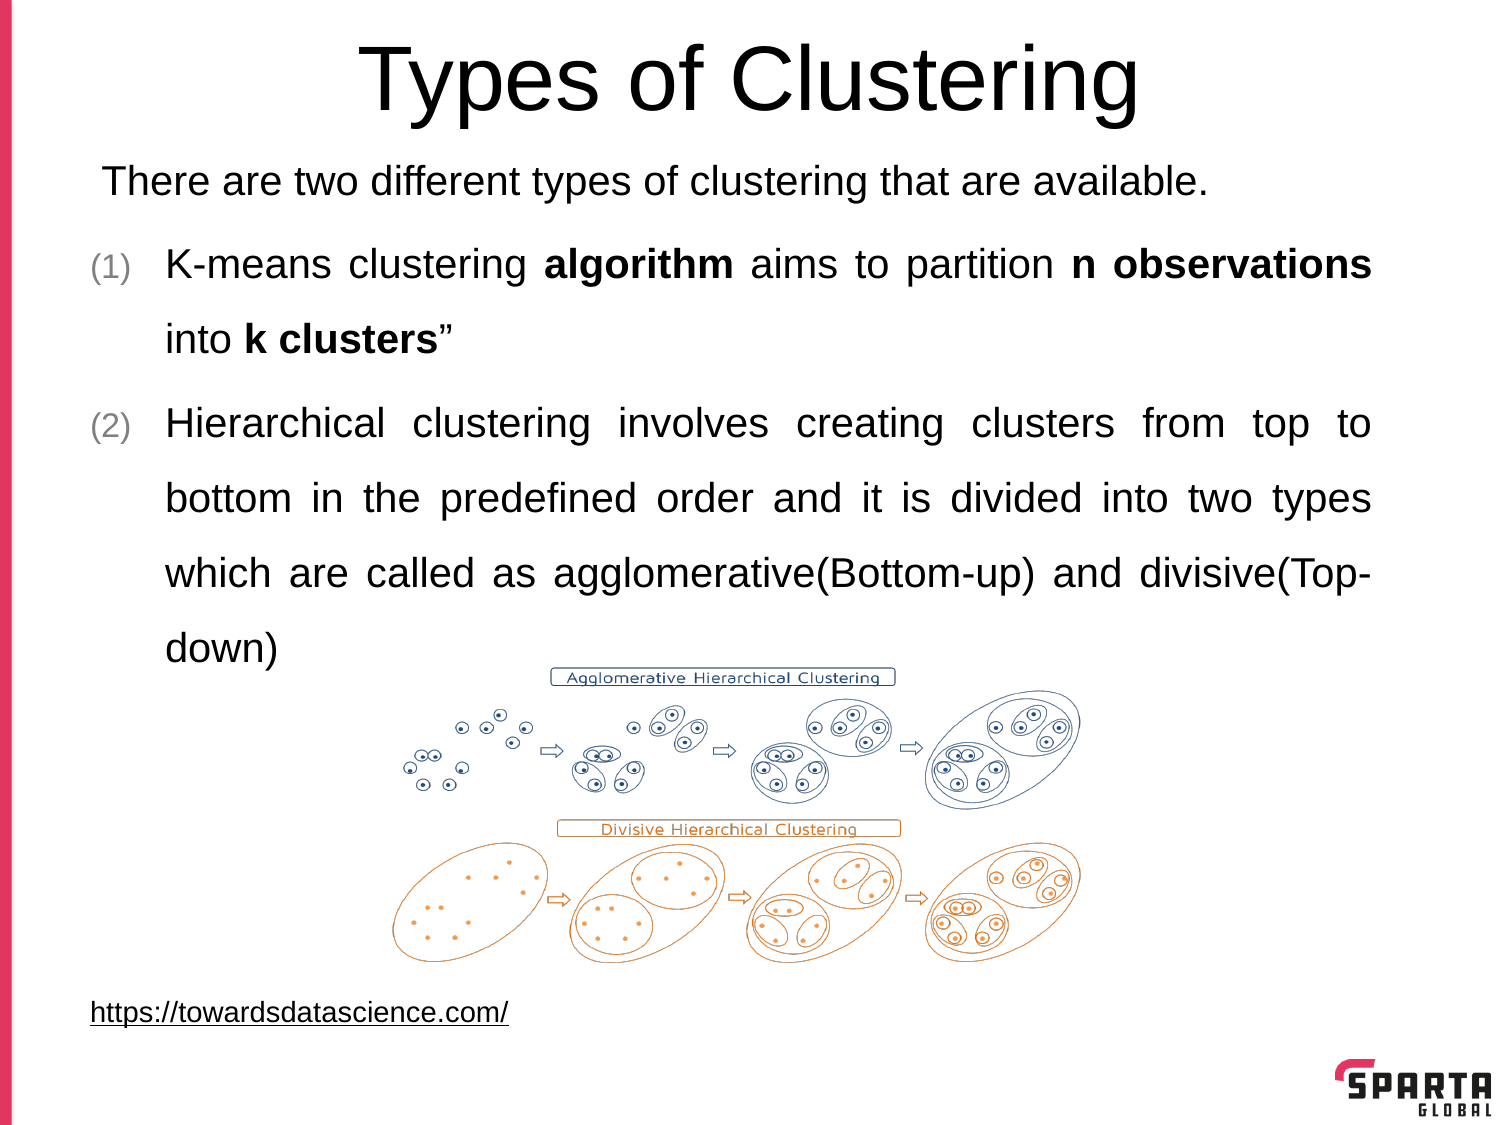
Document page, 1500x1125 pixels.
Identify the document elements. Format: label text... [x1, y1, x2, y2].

picture [1335, 1059, 1492, 1117]
list There are two different types of clustering that are available. K-means clustering algorithm aims to partition n observations into k clusters” Hierarchical clustering involves creating clusters from top to bottom in the predefined order and it is divided into two types which are called as agglomerative(Bottom-up) and divisive(Top-down) https://towardsdatascience.com/ [75, 145, 1388, 1100]
picture [378, 661, 1085, 963]
title Types of Clustering [75, 1, 1425, 146]
